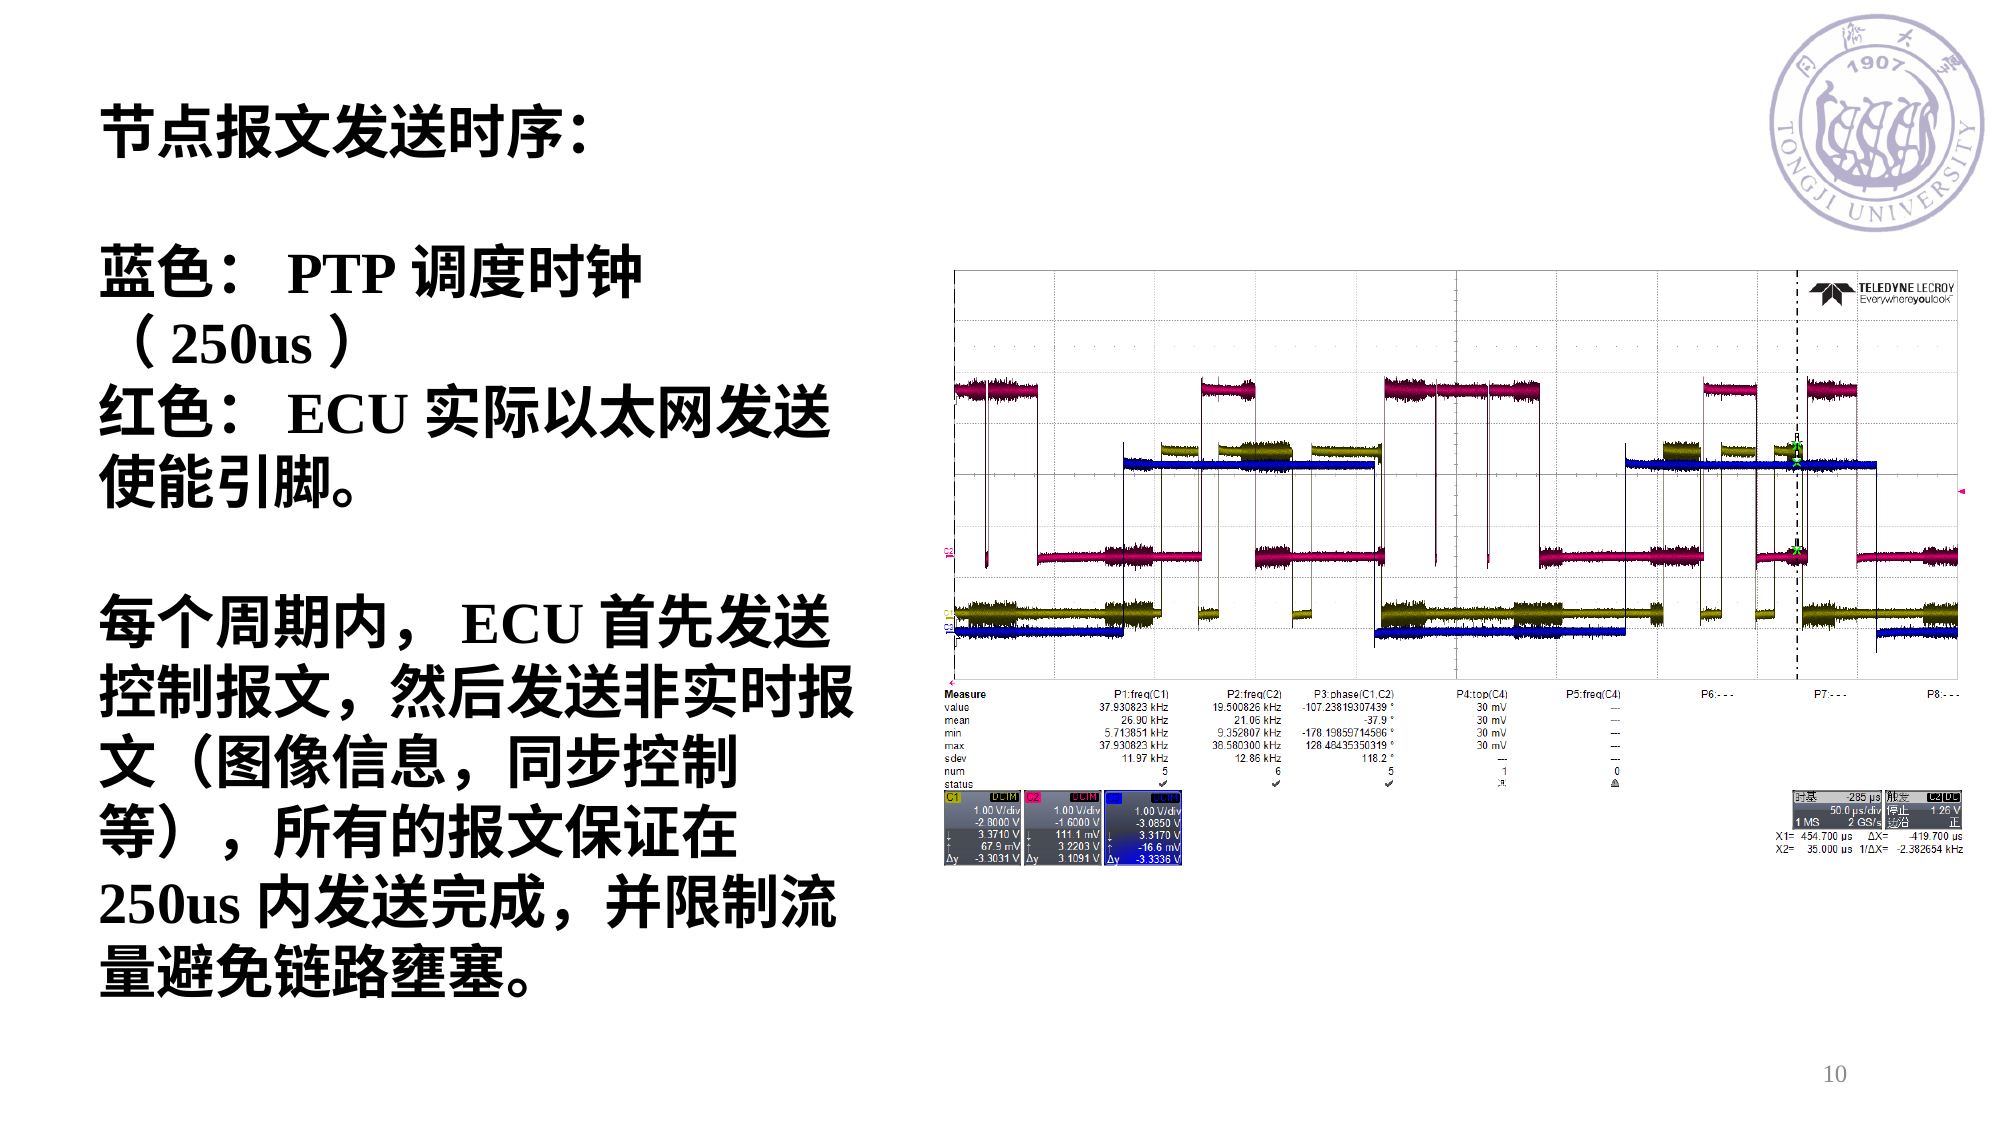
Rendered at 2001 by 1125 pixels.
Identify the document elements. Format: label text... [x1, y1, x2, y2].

slide_number 10 [1412, 1042, 1863, 1103]
text_box 节点报文发送时序： 蓝色：PTP调度时钟（250us） 红色：ECU实际以太网发送使能引脚。 每个周期内，ECU首先发送控制报文，然后发送非实时报文（图像信息，同步控制等），所有的报文保证在250us内发送完成，并限制流量避免链路壅塞。 [43, 46, 913, 1055]
picture [940, 267, 1966, 866]
